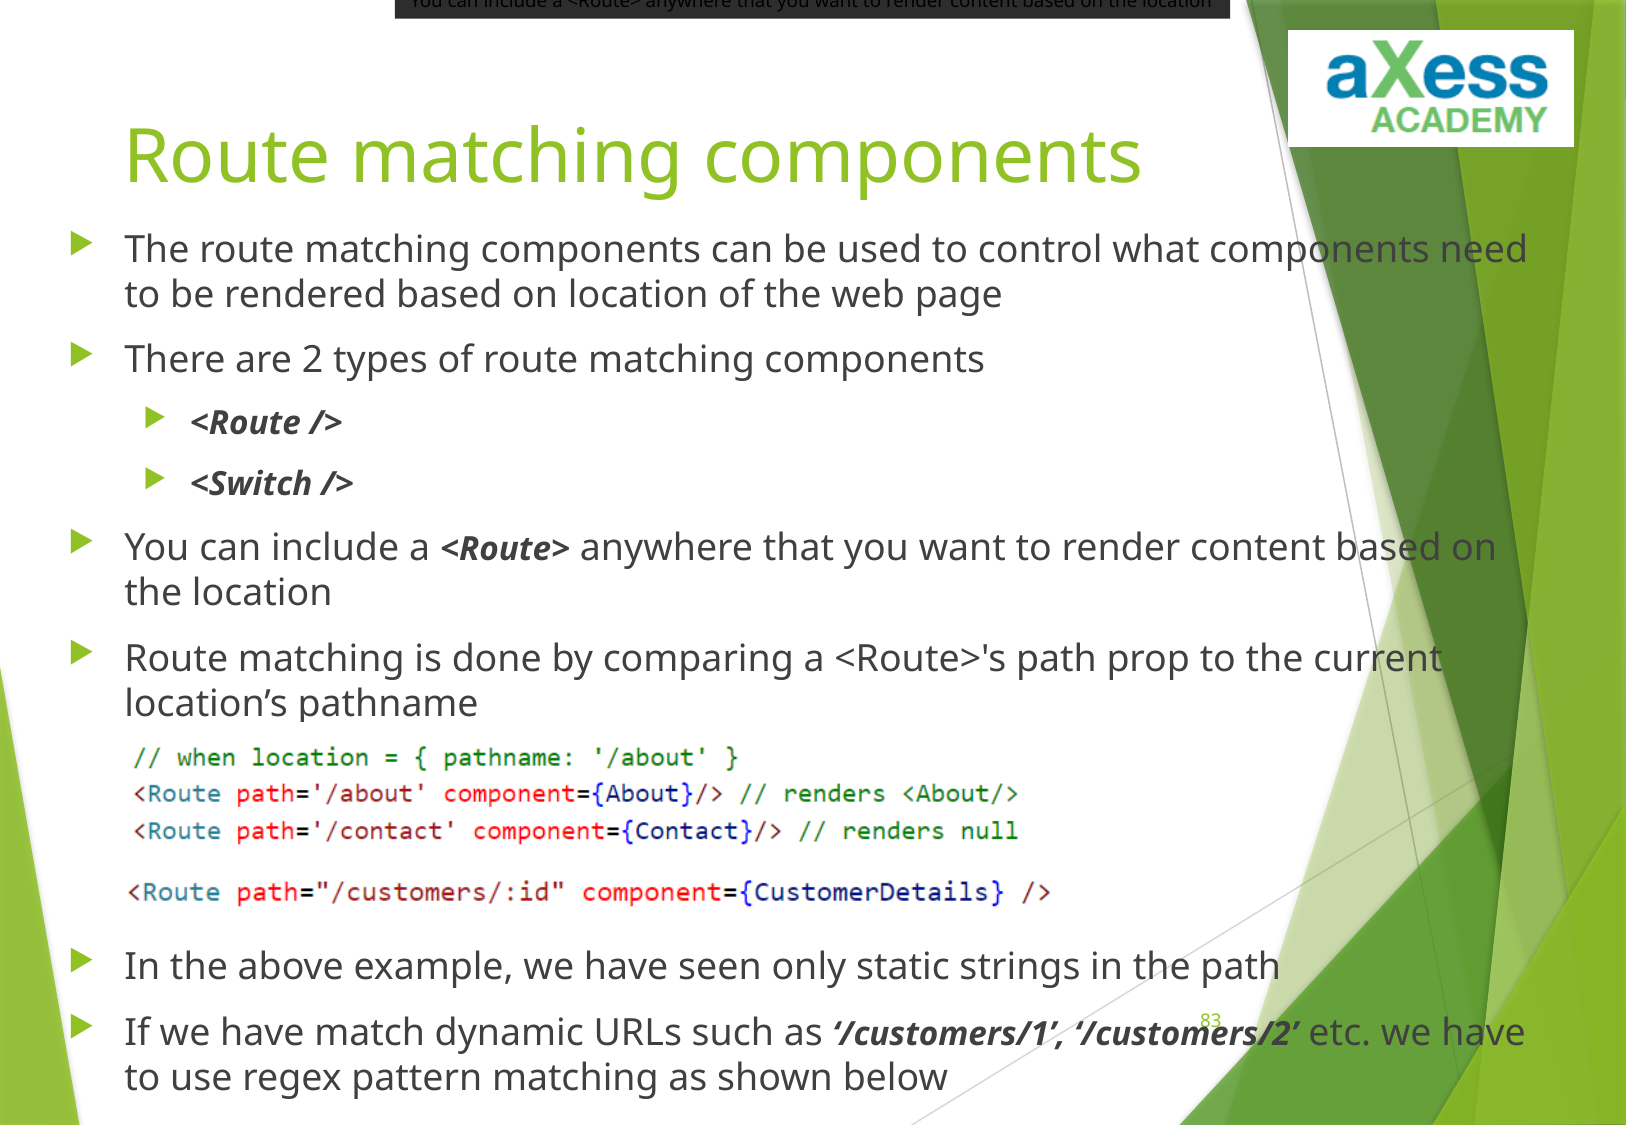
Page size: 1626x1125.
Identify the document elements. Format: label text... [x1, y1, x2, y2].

picture [109, 721, 1187, 951]
title Route matching components [108, 99, 1237, 217]
picture [1288, 30, 1574, 147]
list The route matching components can be used to control what components need to be rendered based on location of the web page There are 2 types of route matching components <Route /> <Switch /> You can include a <Route> anywhere that you want to render content based on the location Route matching is done by comparing a <Route>'s path prop to the current location’s pathname In the above example, we have seen only static strings in the path If we have match dynamic URLs such as ‘/customers/1’, ‘/customers/2’ etc. we have to use regex pattern matching as shown below [53, 217, 1573, 1113]
text_box You can include a <Route> anywhere that you want to render content based on the location [394, 0, 1231, 19]
slide_number 82 [1145, 991, 1237, 1051]
